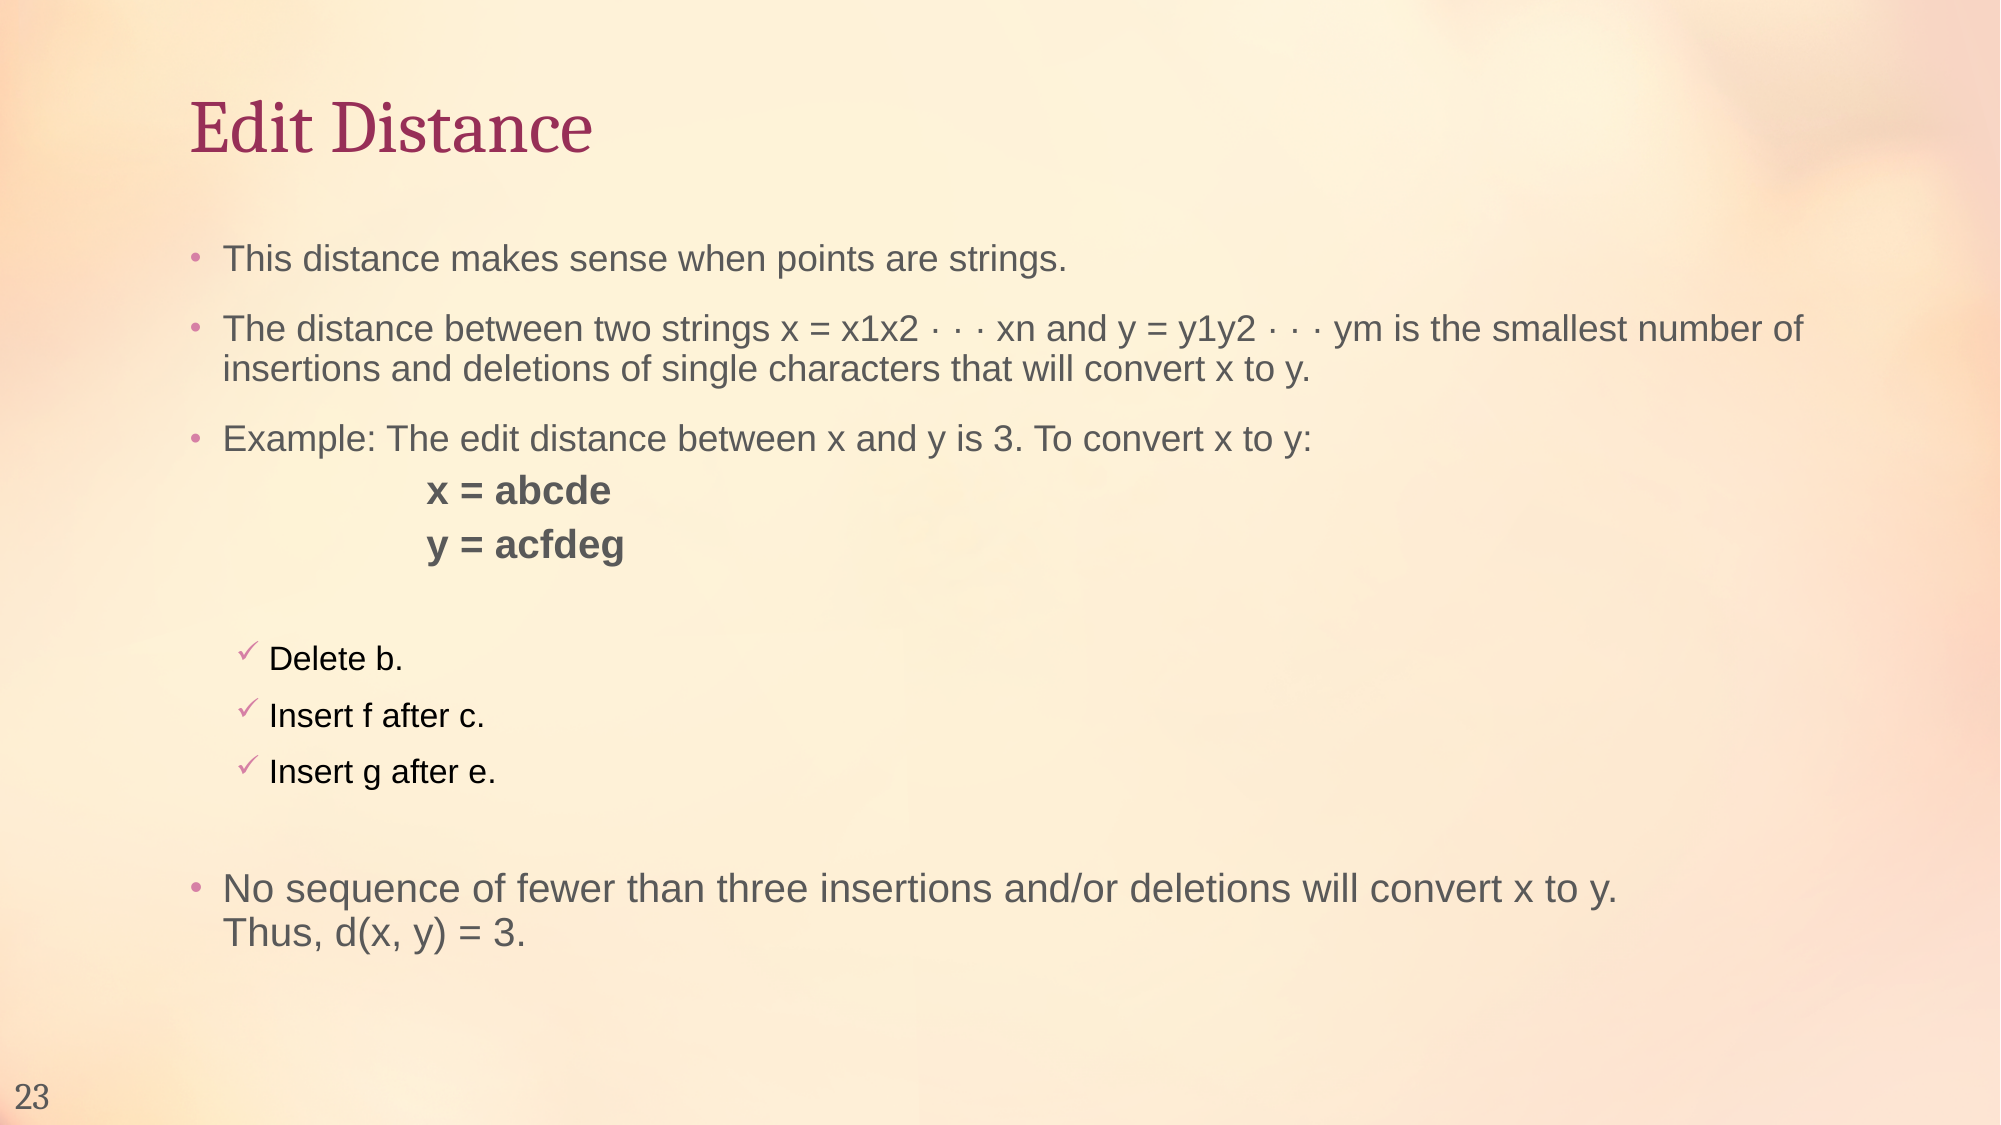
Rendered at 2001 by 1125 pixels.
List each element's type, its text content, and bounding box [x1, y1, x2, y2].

text_box 23 [0, 1064, 76, 1125]
list This distance makes sense when points are strings. The distance between two strings x = x1x2 · · · xn and y = y1y2 · · · ym is the smallest number of insertions and deletions of single characters that will convert x to y. Example: The edit distance between x and y is 3. To convert x to y: x = abcde y = acfdeg Delete b. Insert f after c. Insert g after e. No sequence of fewer than three insertions and/or deletions will convert x to y. Thus, d(x, y) = 3. [174, 232, 1903, 1070]
picture [0, 0, 2001, 1125]
title Edit Distance [174, 80, 1825, 177]
